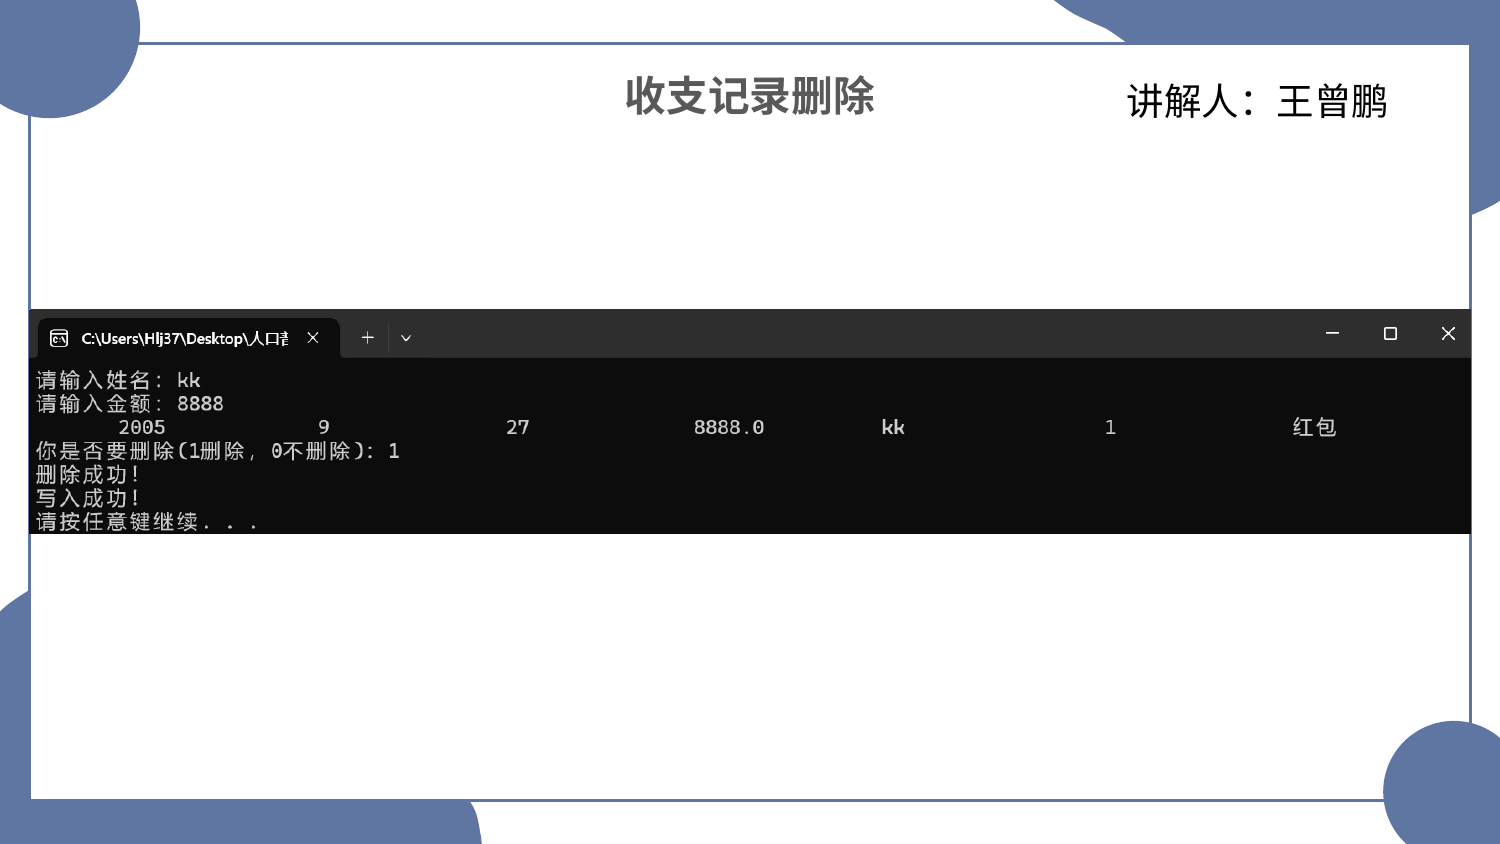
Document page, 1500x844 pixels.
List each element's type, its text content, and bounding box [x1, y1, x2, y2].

text_box [0, 0, 142, 120]
text_box [1052, 0, 1500, 217]
text_box [1382, 719, 1500, 844]
text_box 收支记录删除 [609, 62, 891, 127]
text_box [0, 589, 484, 844]
picture [29, 309, 1471, 534]
text_box 讲解人：王曾鹏 [1112, 70, 1429, 131]
text_box [28, 42, 1471, 801]
